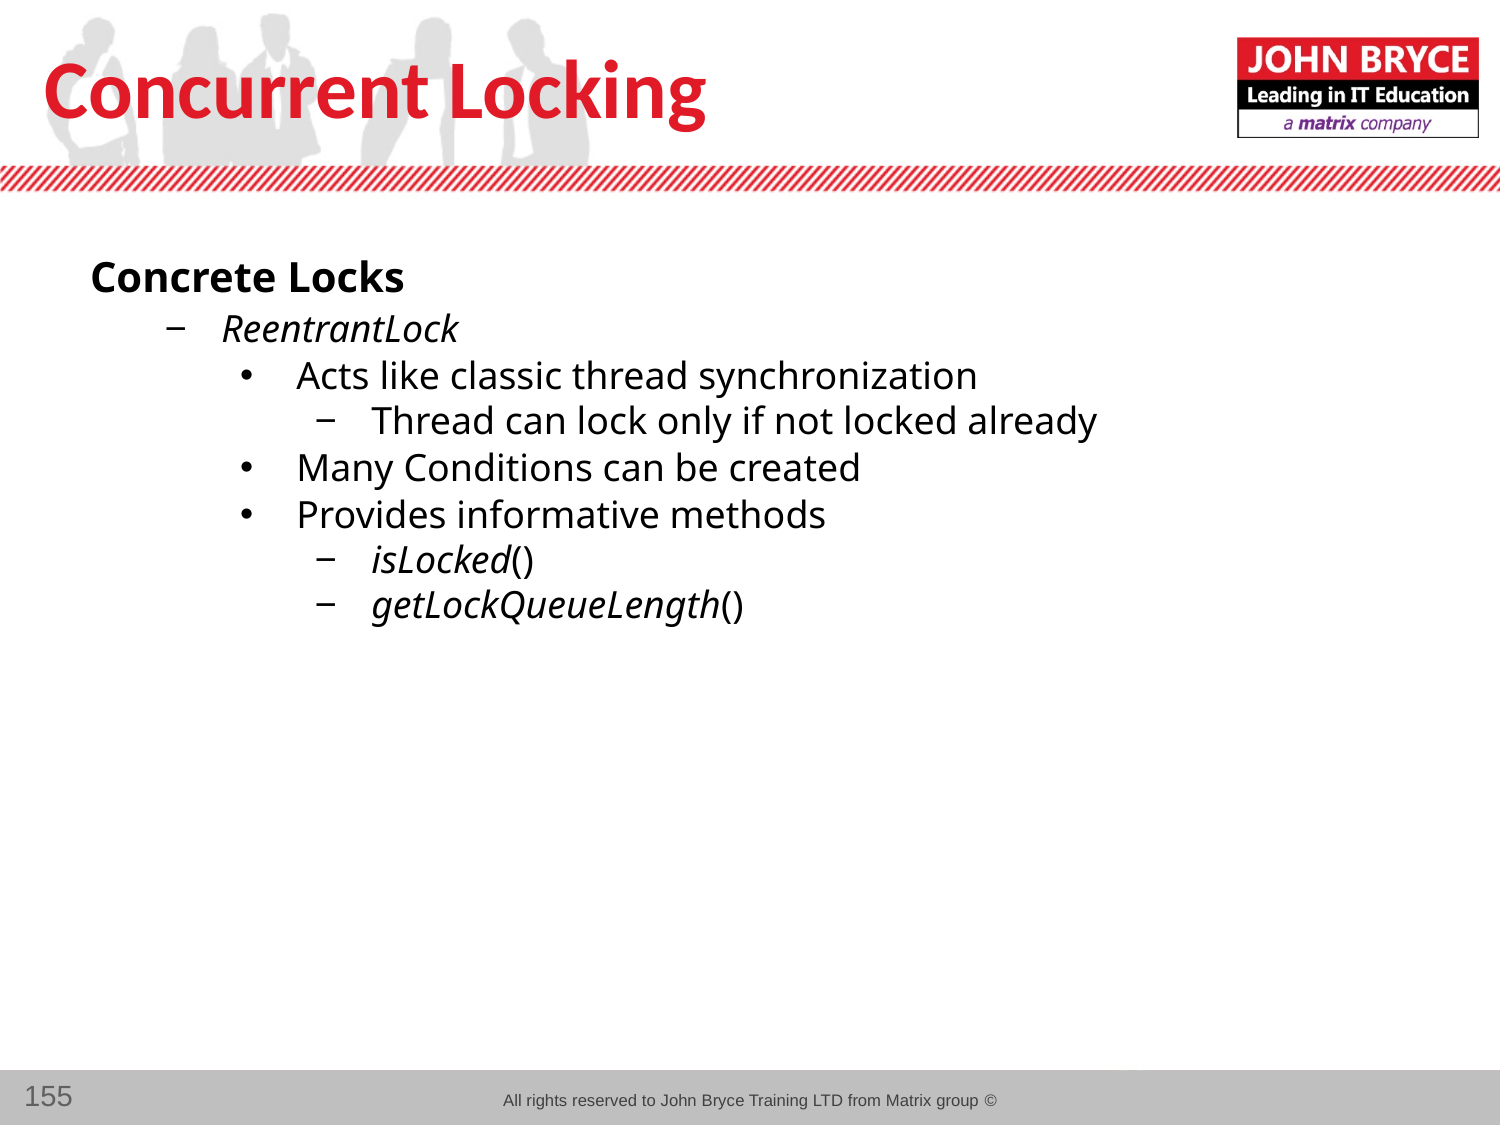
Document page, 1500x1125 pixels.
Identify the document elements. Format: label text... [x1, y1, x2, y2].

title Concurrent Locking [29, 21, 1235, 150]
list Concrete Locks ReentrantLock Acts like classic thread synchronization Thread can lock only if not locked already Many Conditions can be created Provides informative methods isLocked() getLockQueueLength() [75, 243, 1425, 1047]
picture [0, 0, 1500, 1070]
